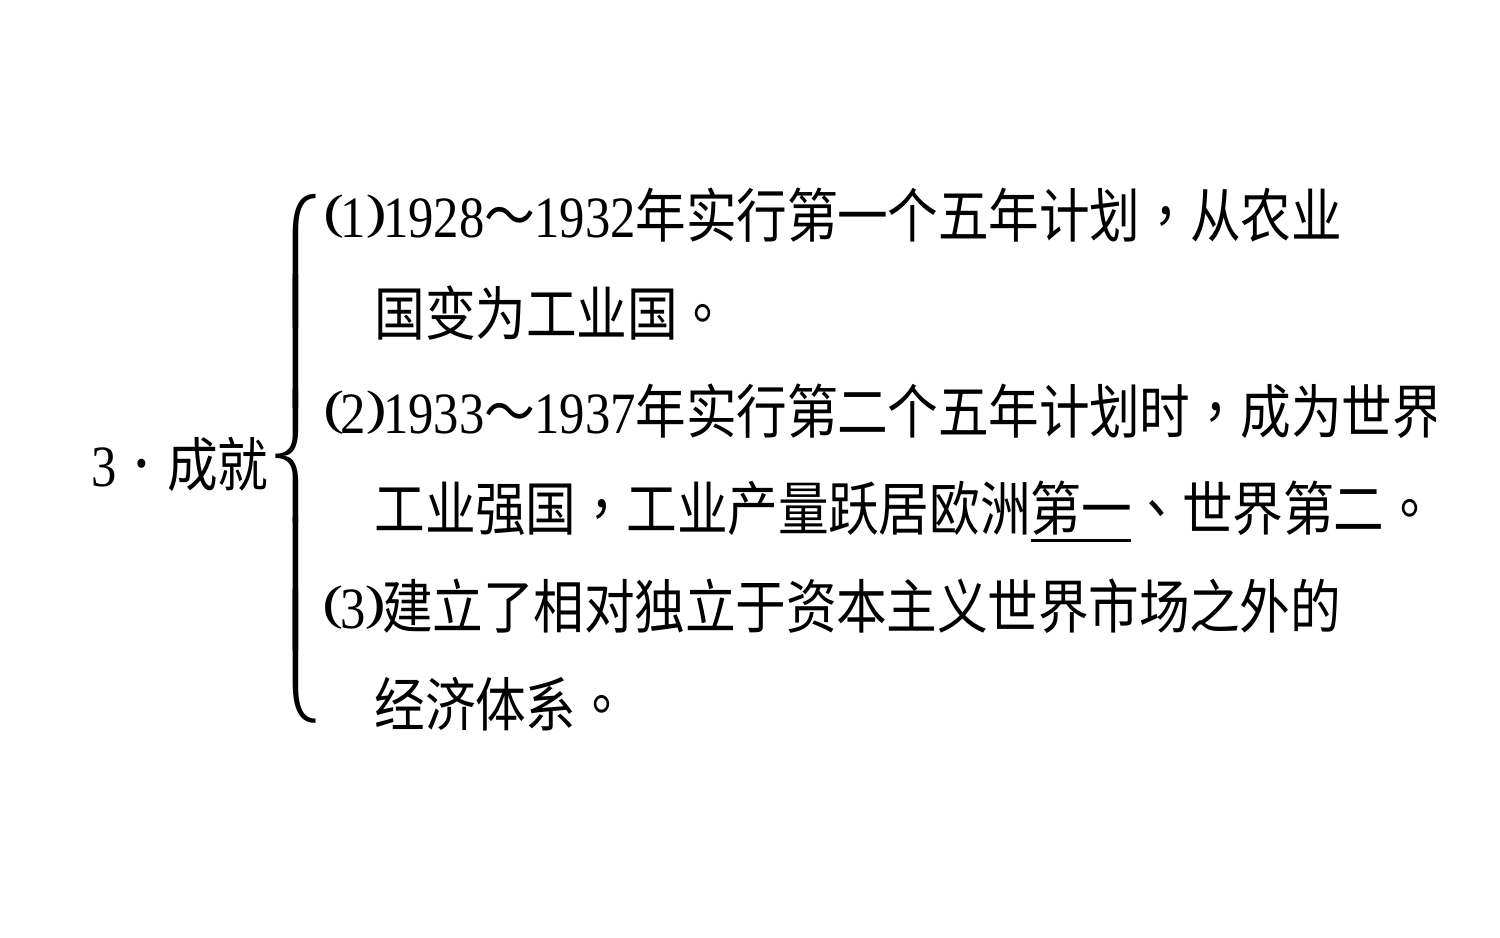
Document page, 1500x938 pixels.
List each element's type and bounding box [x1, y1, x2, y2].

picture [76, 149, 1436, 812]
